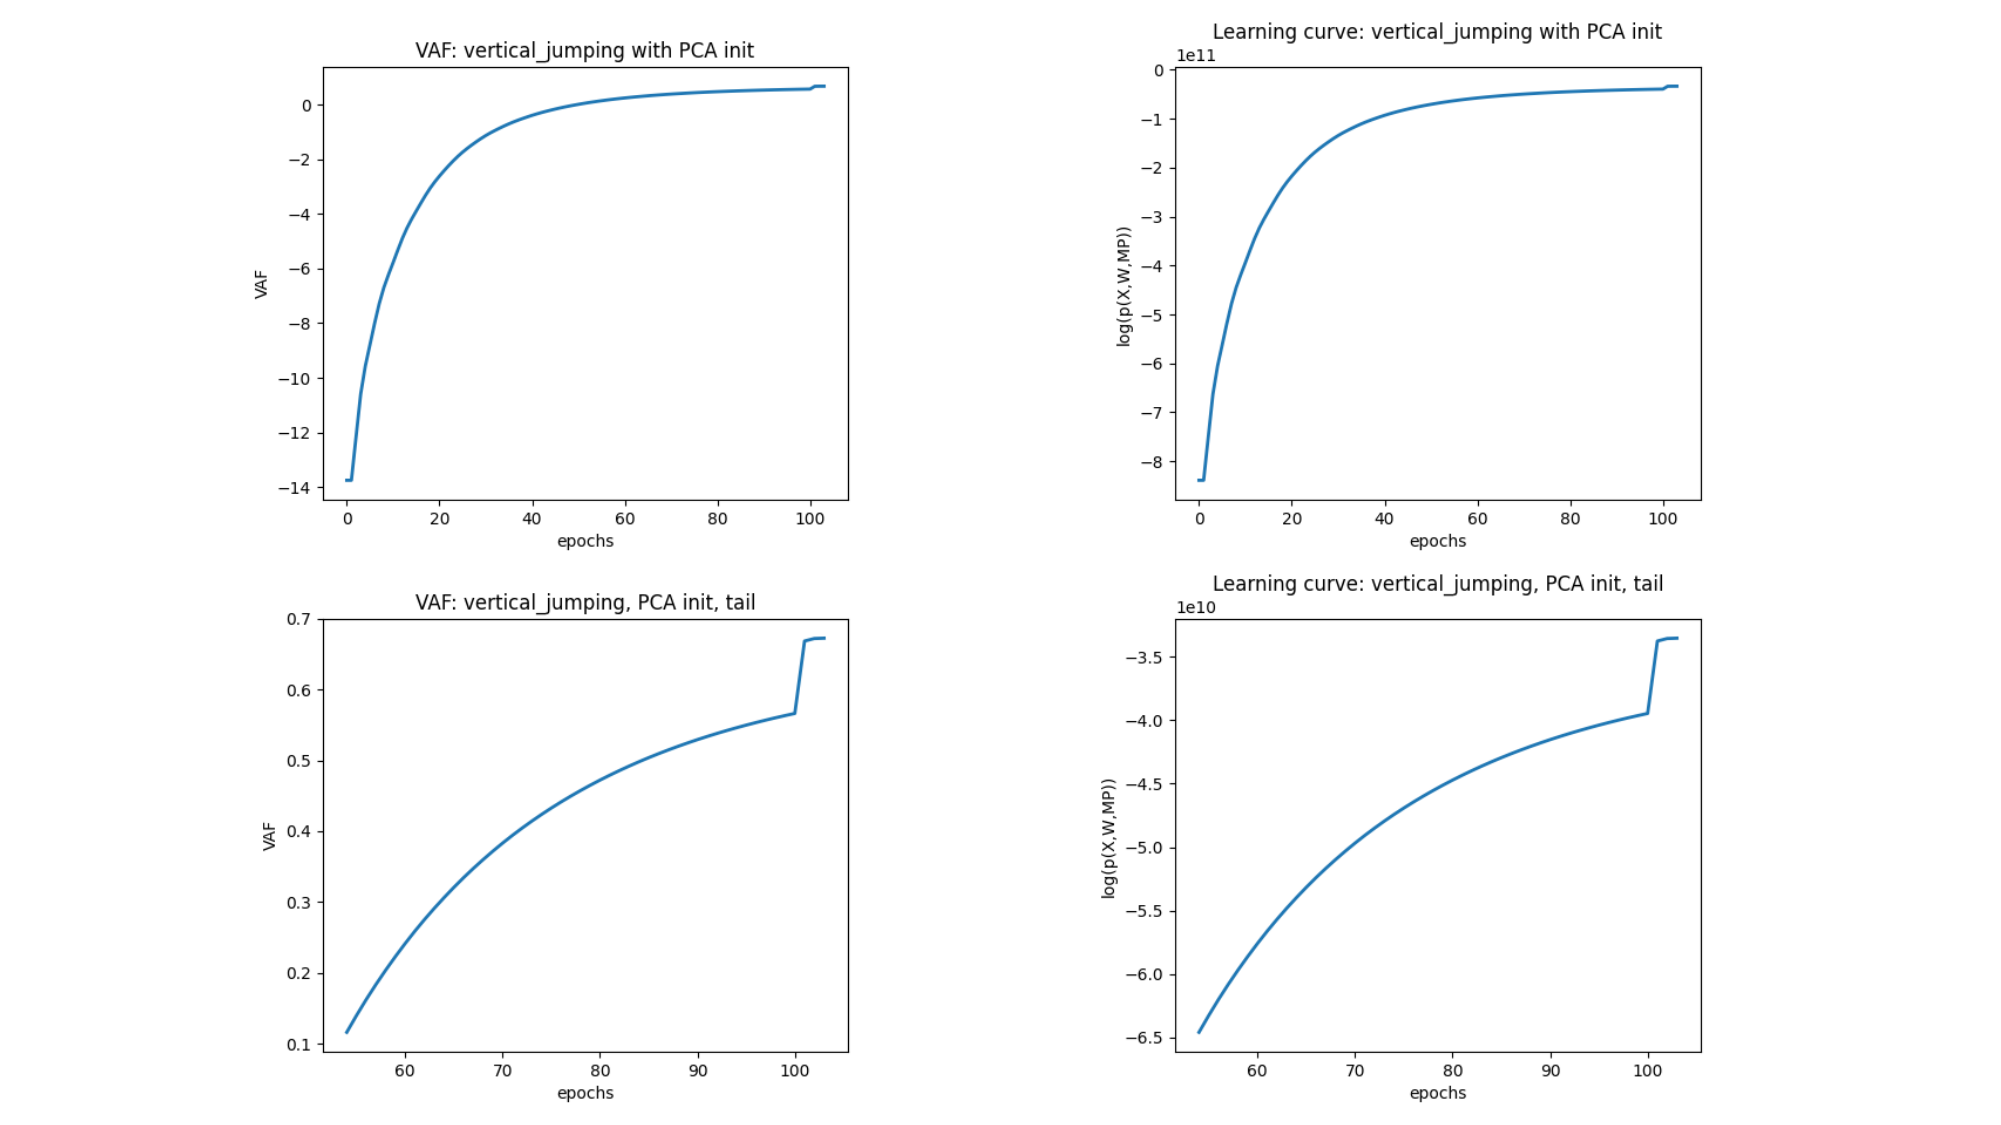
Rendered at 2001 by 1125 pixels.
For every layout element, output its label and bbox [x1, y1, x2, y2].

picture [173, 550, 924, 1114]
picture [1025, 0, 1776, 1114]
list [173, 0, 924, 550]
